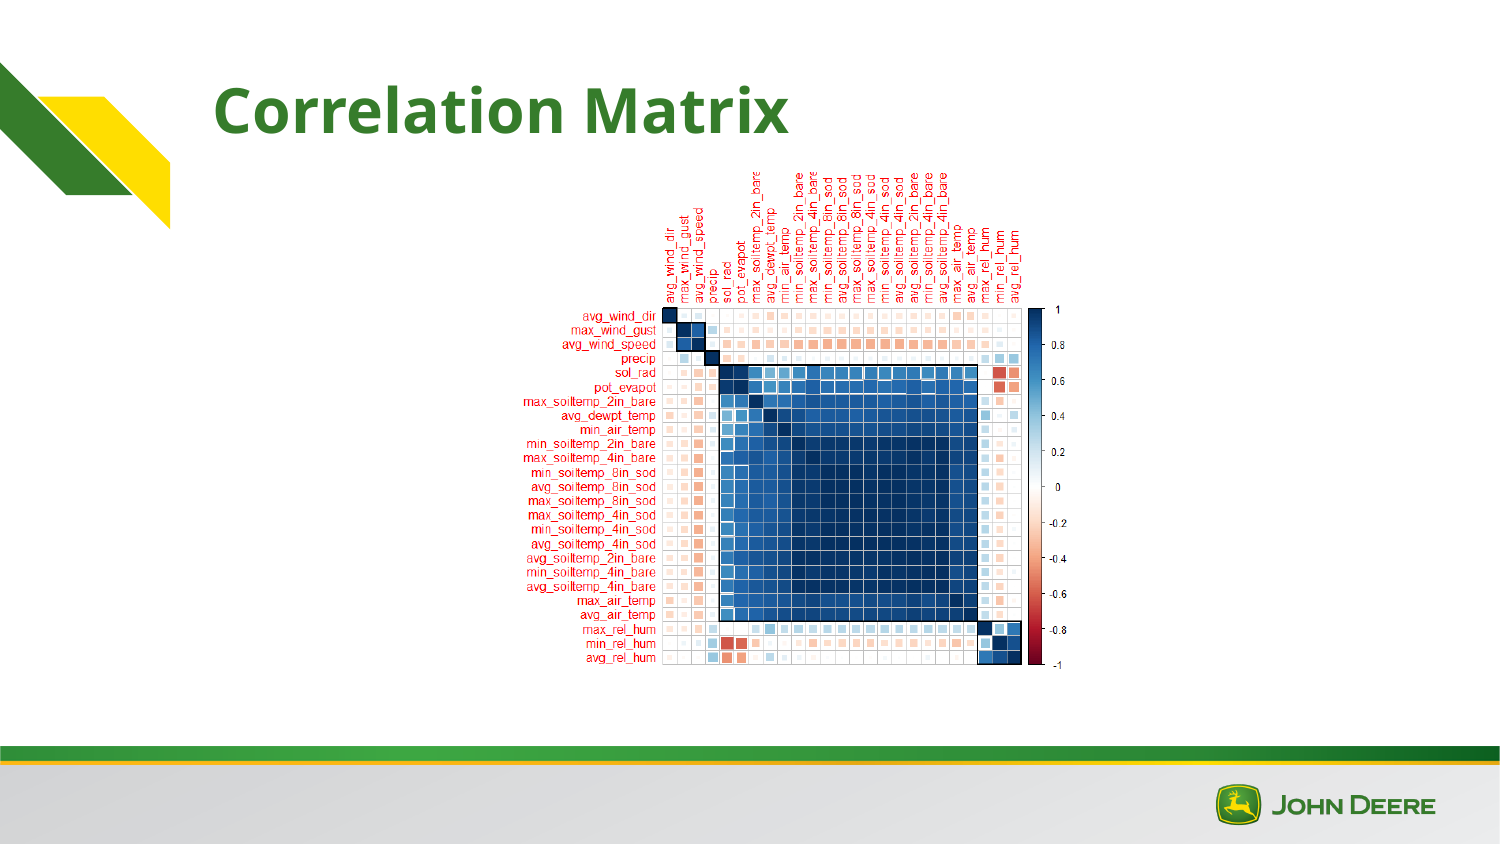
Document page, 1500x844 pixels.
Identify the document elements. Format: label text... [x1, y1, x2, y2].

title Correlation Matrix [212, 64, 1368, 215]
picture [0, 746, 1500, 844]
picture [486, 172, 1094, 672]
